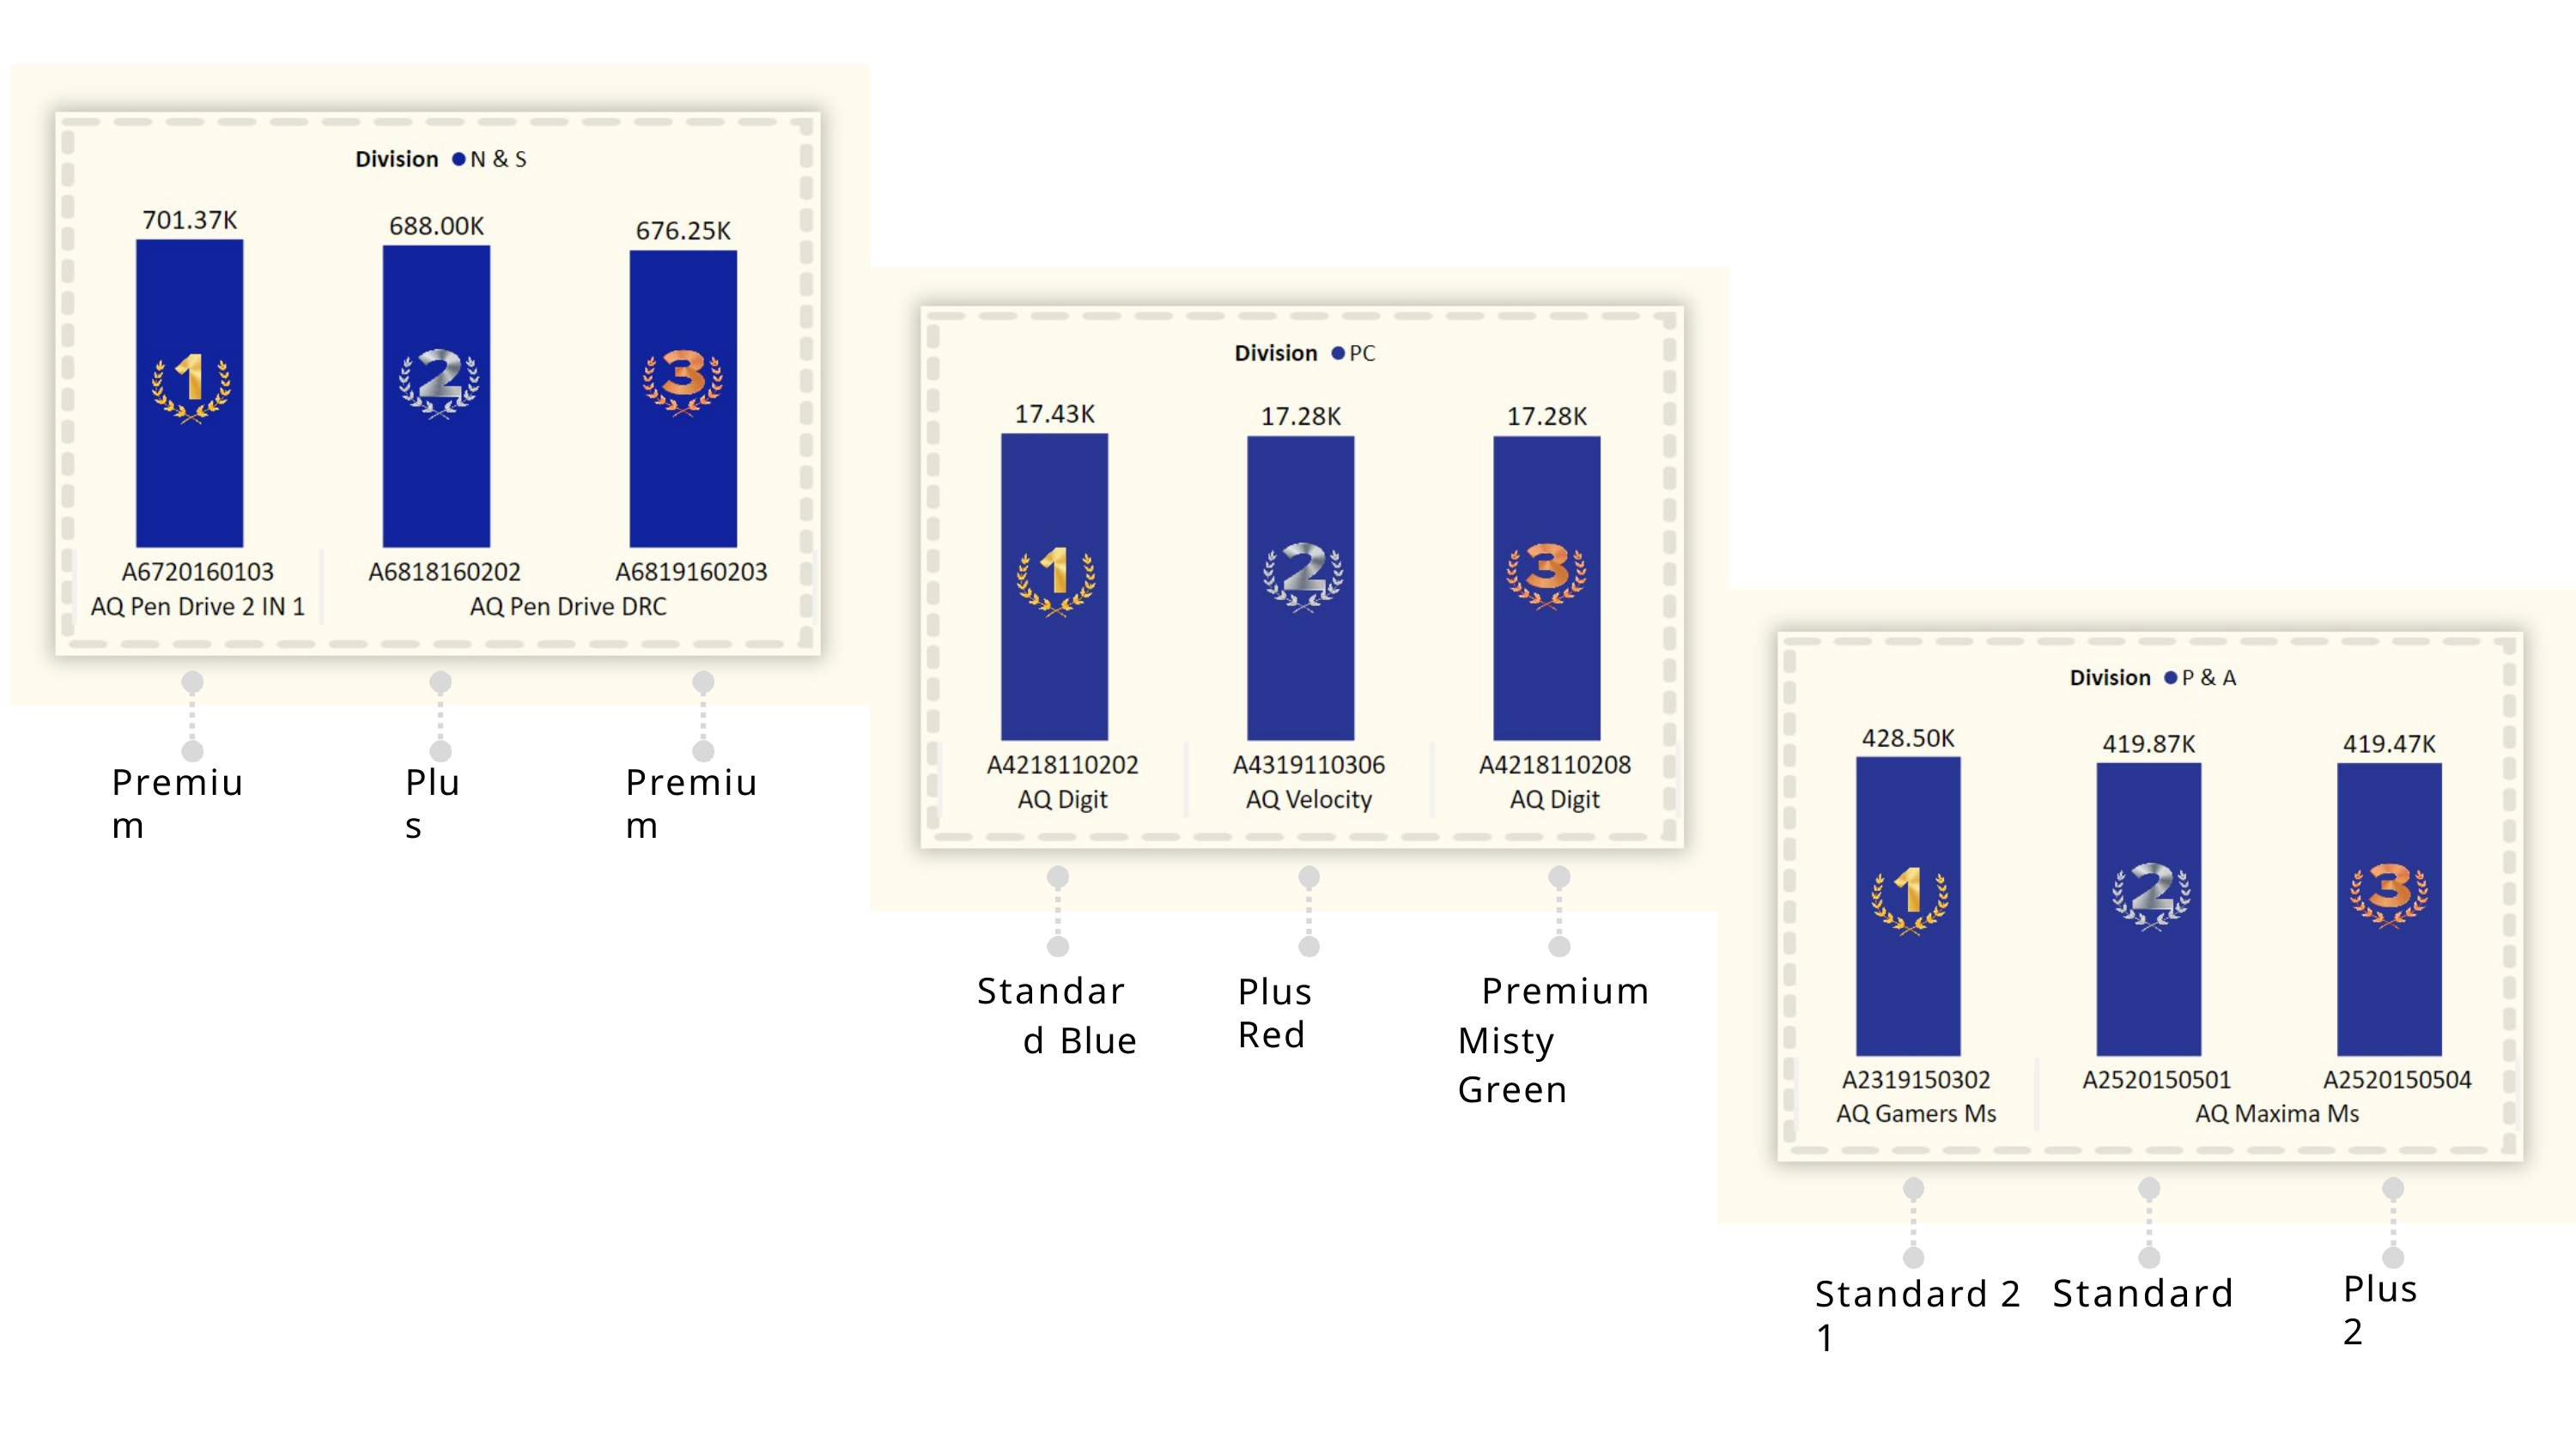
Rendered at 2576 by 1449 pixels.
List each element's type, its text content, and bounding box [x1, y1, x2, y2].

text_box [10, 64, 2576, 1223]
text_box Plus 2 [2341, 1264, 2446, 1352]
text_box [1047, 865, 2405, 1270]
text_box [429, 670, 714, 763]
text_box Standard 2 Standard 1 [1813, 1276, 2251, 1360]
